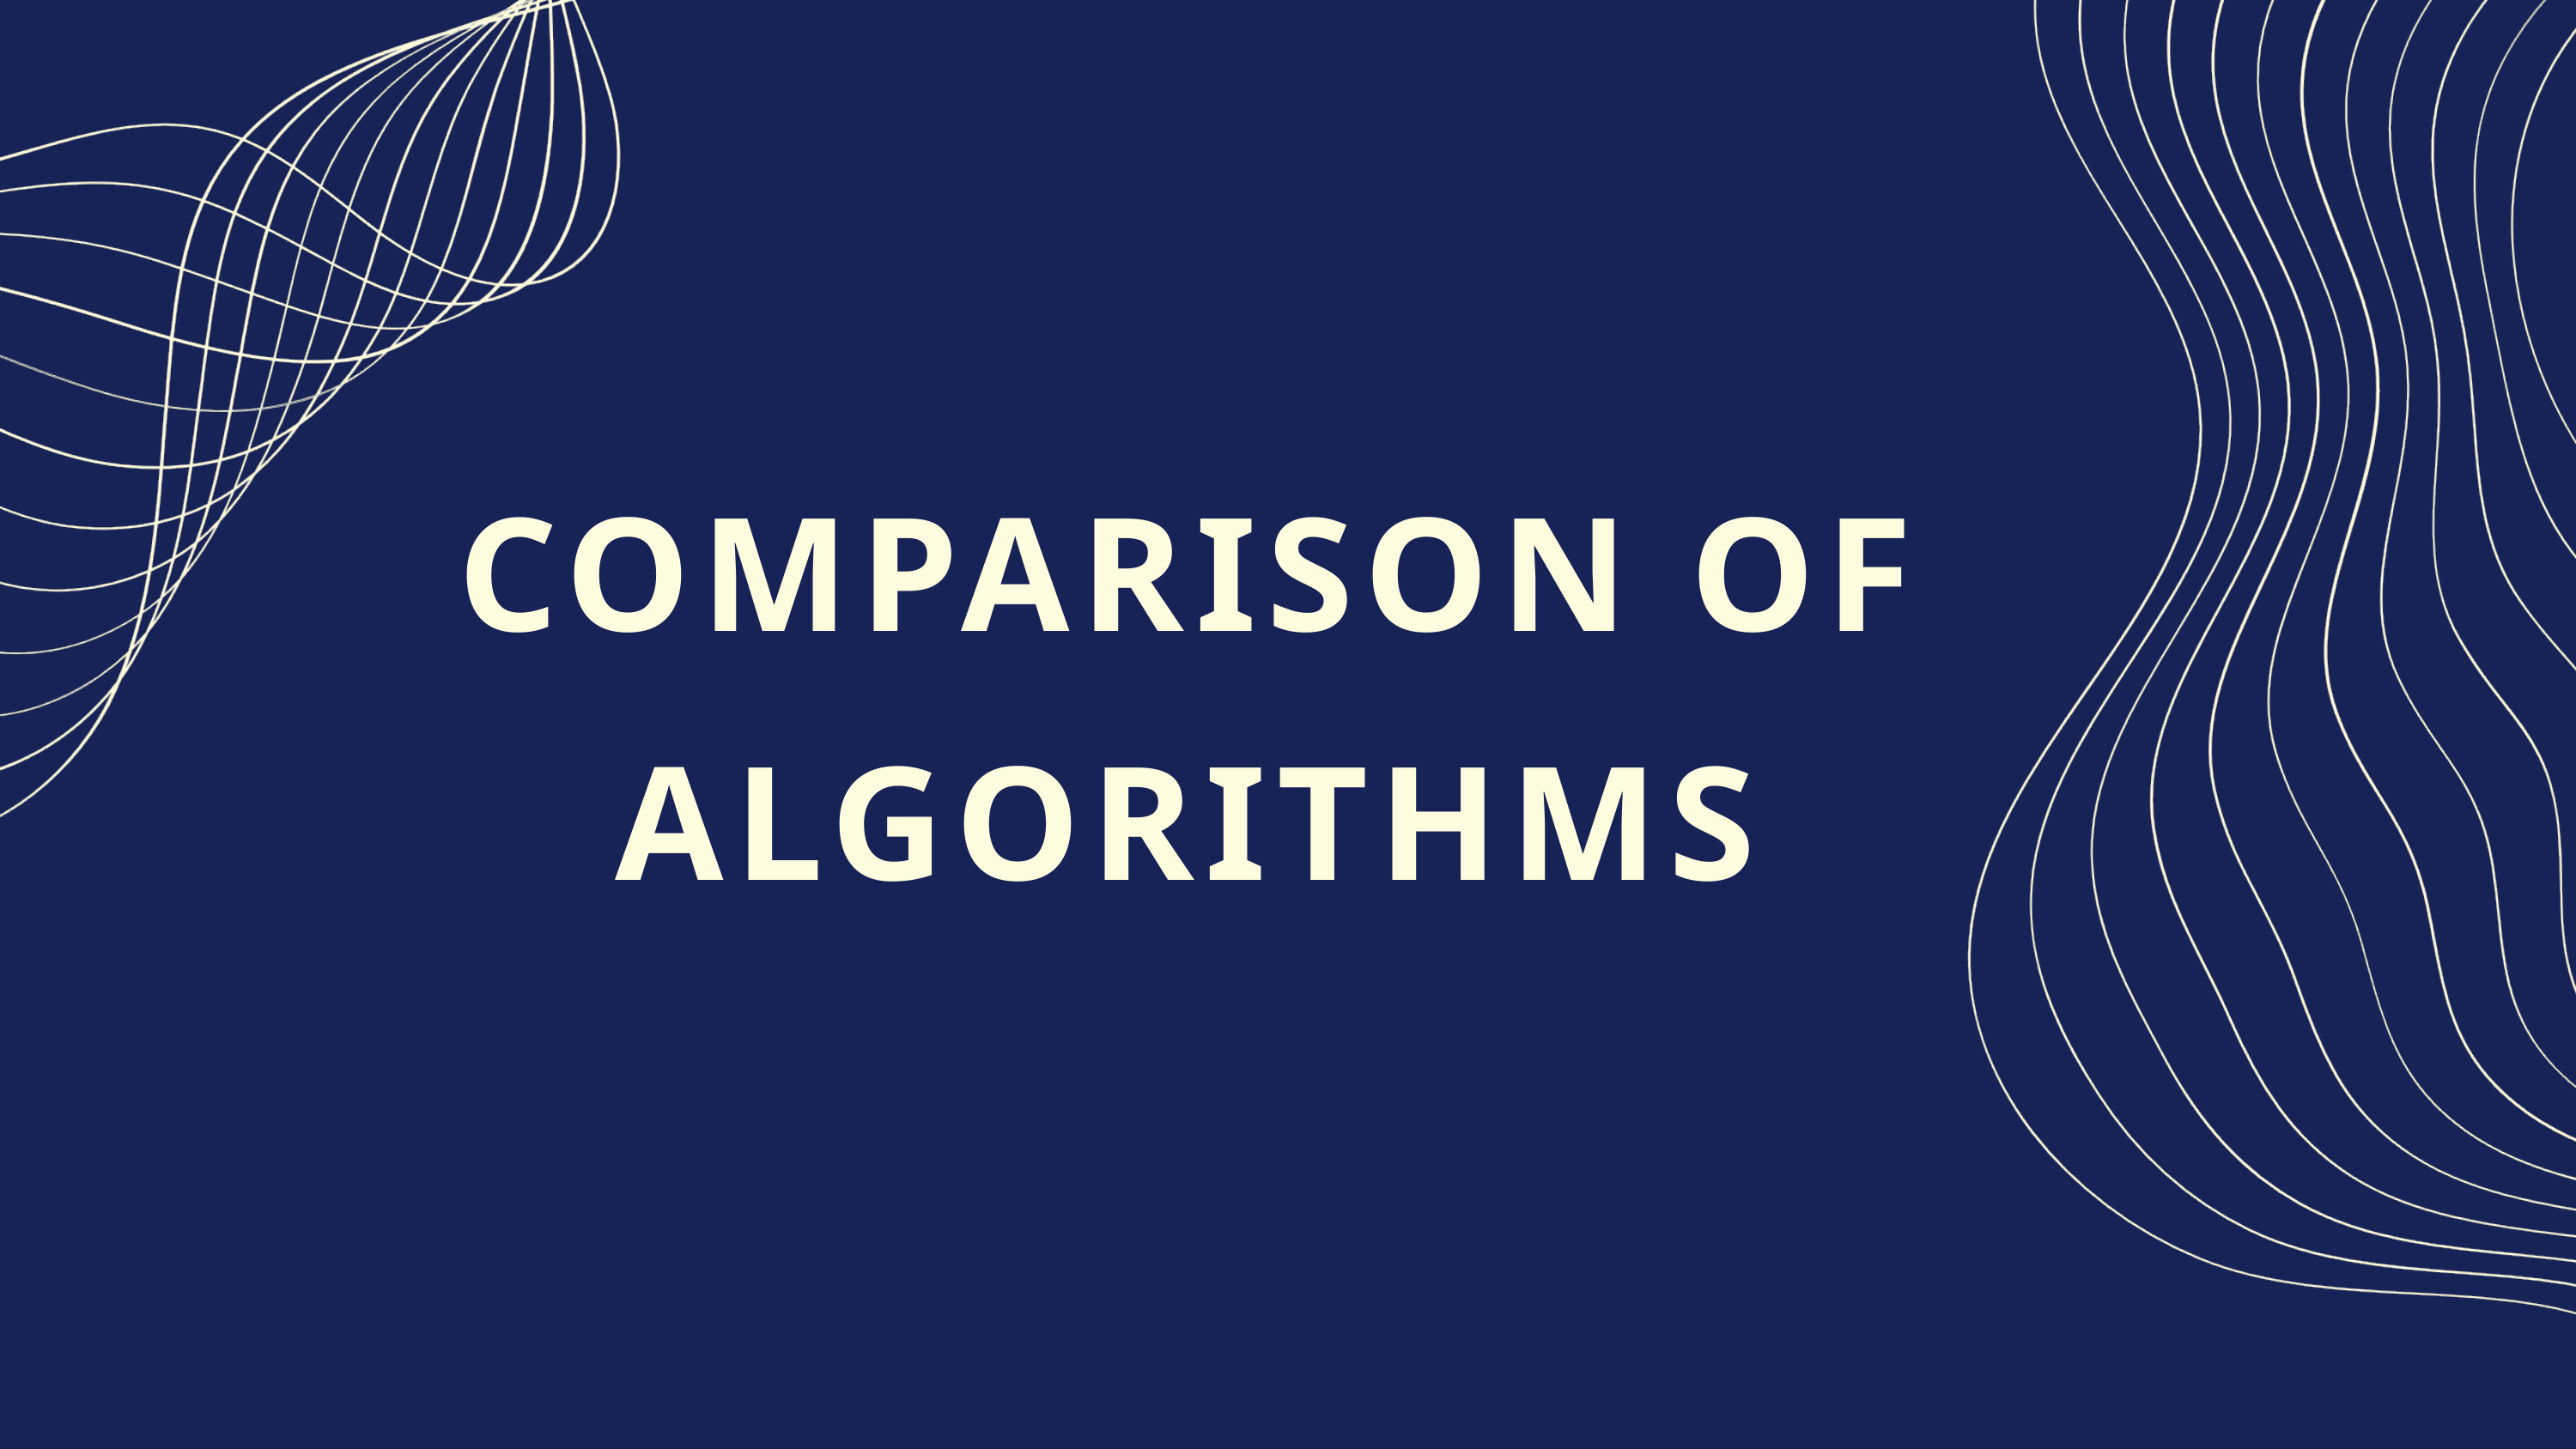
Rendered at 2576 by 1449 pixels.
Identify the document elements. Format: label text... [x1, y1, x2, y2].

text_box [1964, 0, 2576, 1449]
text_box COMPARISON OF ALGORITHMS [268, 413, 1964, 912]
text_box [0, 0, 1081, 844]
